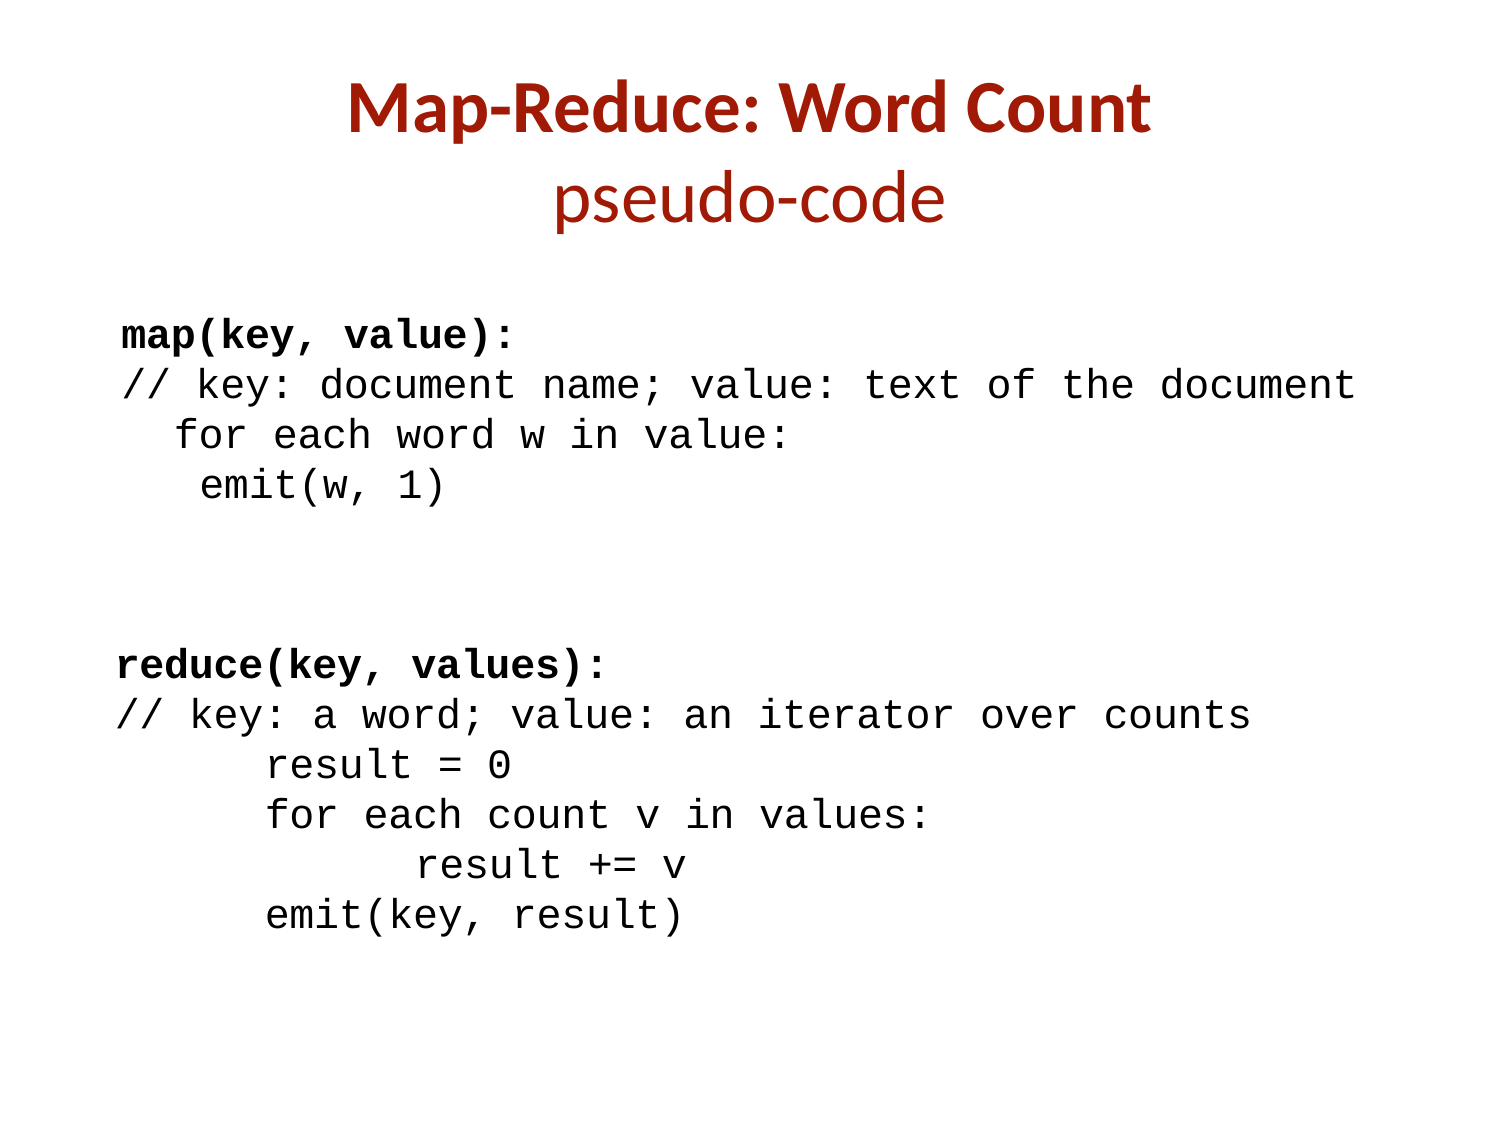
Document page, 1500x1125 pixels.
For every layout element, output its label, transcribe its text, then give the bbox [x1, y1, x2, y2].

text_box map(key, value): // key: document name; value: text of the document for each word w in value: emit(w, 1) [119, 306, 1375, 507]
text_box reduce(key, values): // key: a word; value: an iterator over counts result = 0 for each count v in values: result += v emit(key, result) [112, 636, 1363, 1038]
text_box Map-Reduce: Word Count pseudo-code [112, 50, 1388, 238]
